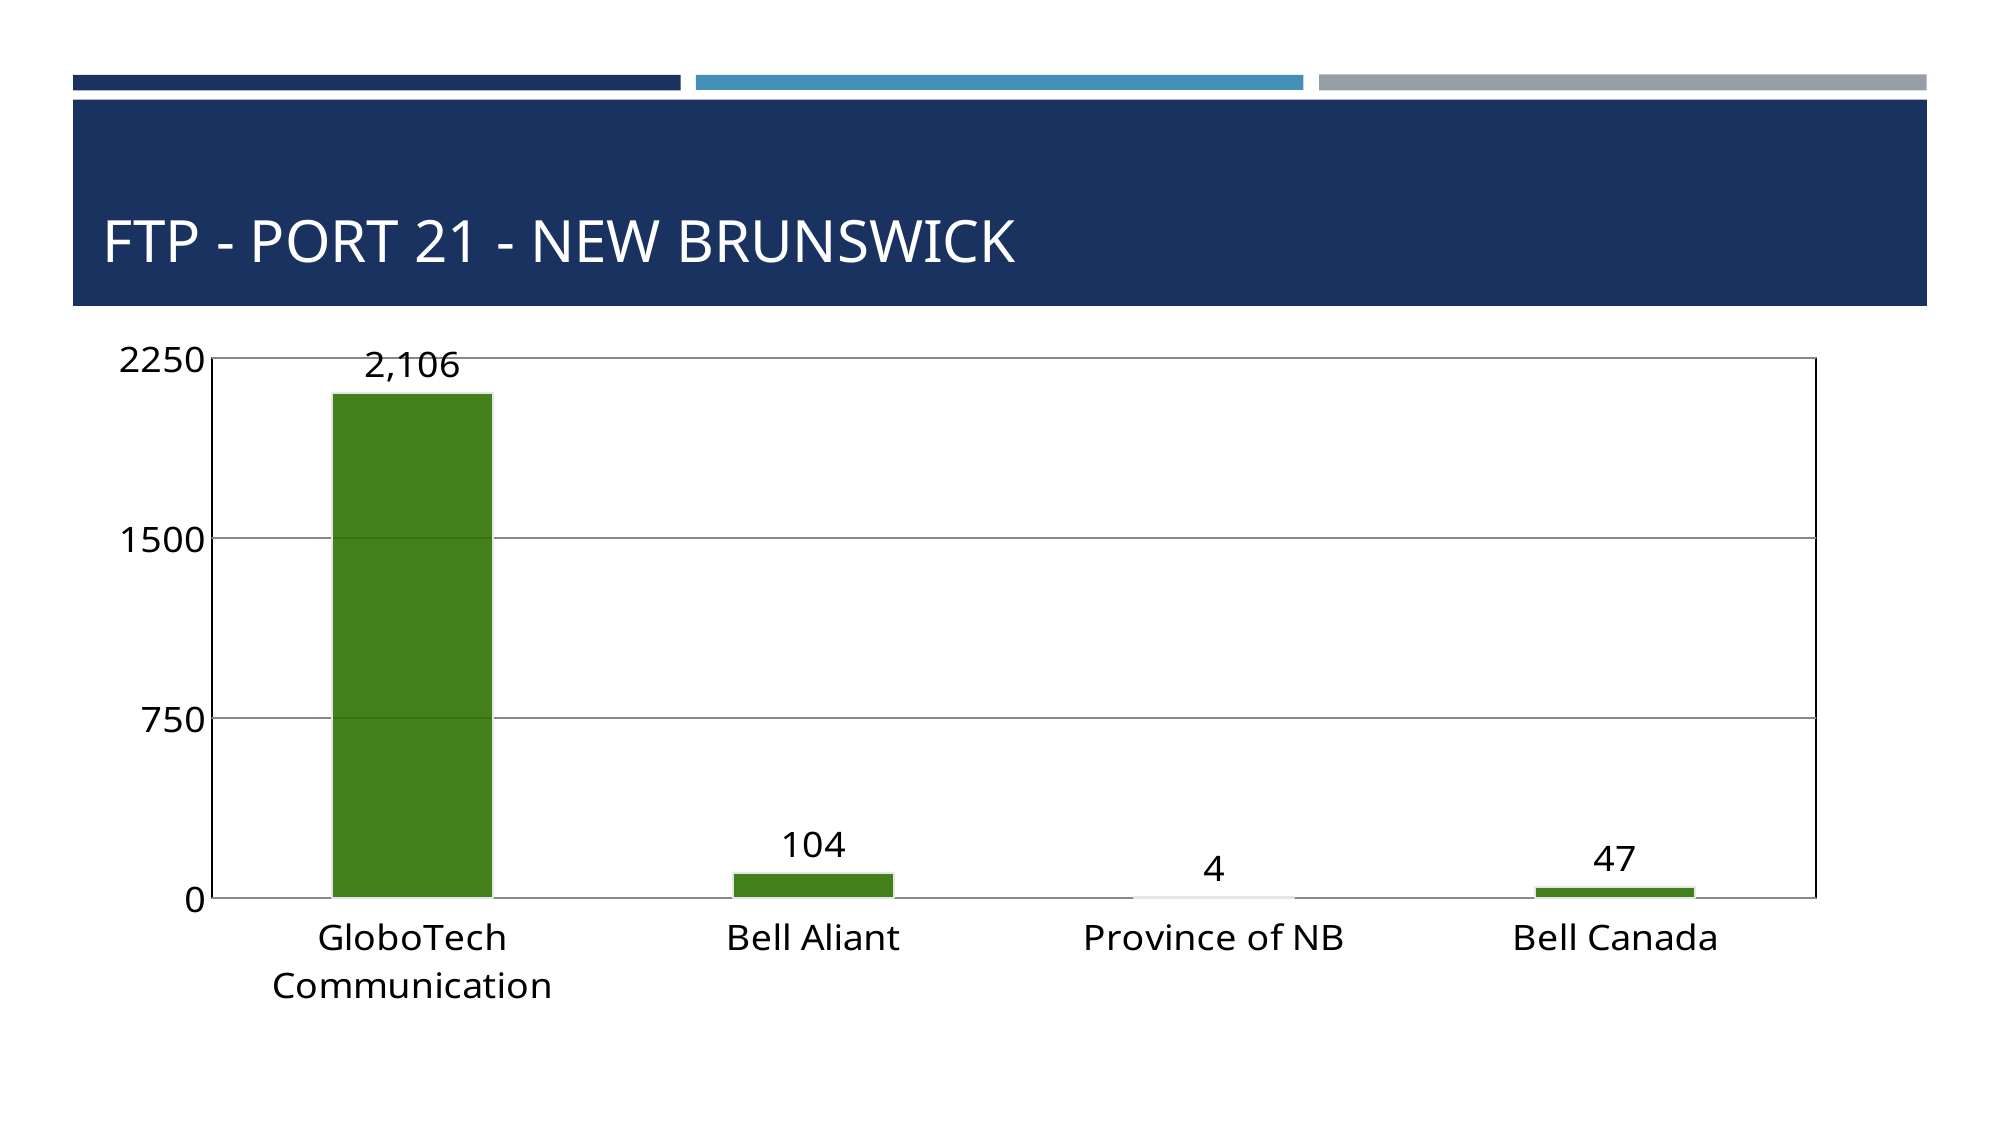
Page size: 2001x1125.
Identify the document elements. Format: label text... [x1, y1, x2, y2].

chart [96, 315, 1825, 1009]
title FTP - port 21 - New Brunswick [94, 119, 1906, 283]
